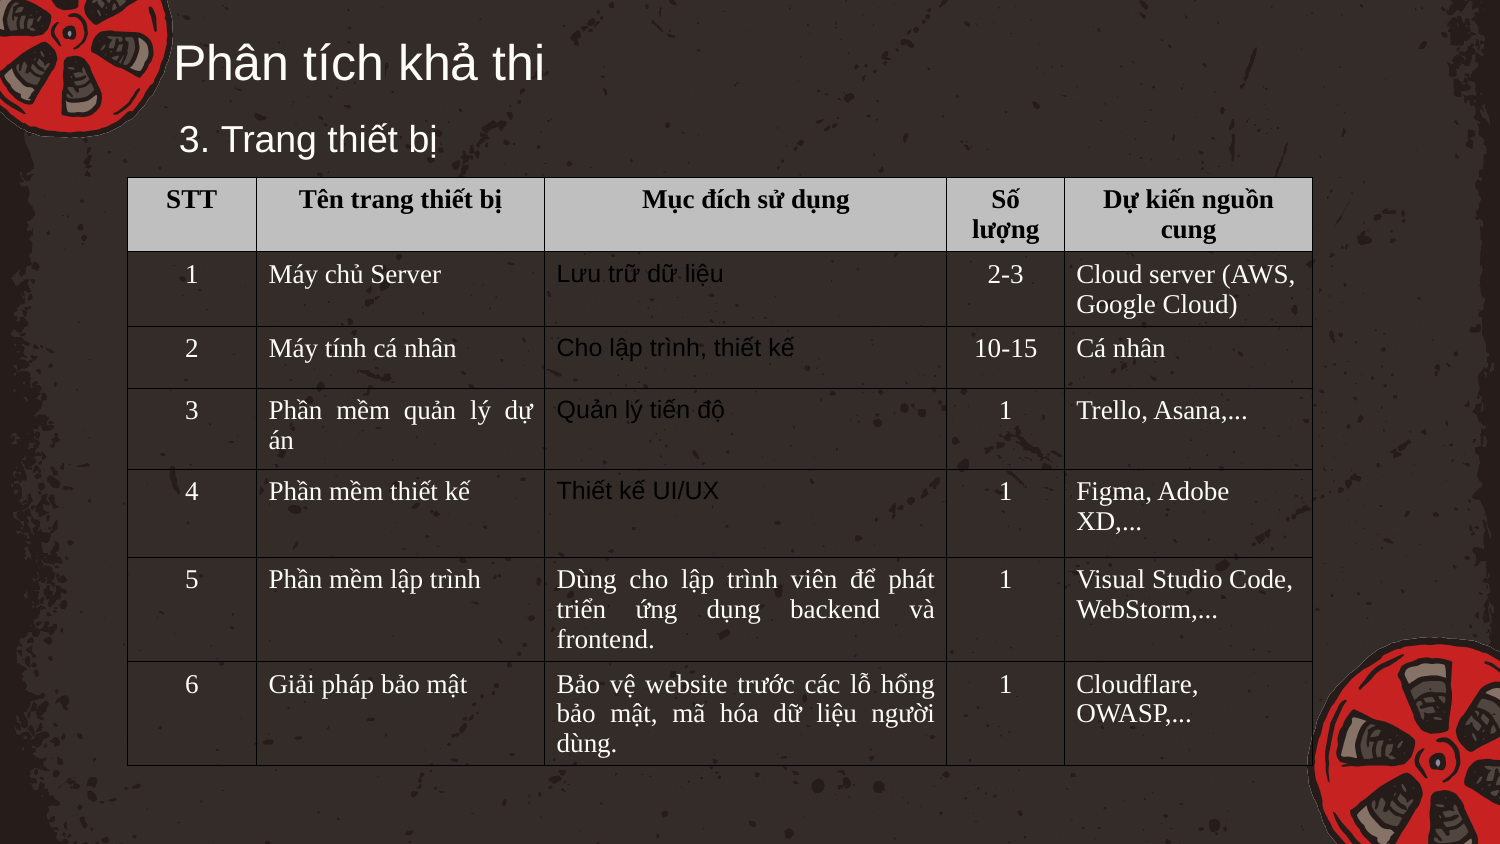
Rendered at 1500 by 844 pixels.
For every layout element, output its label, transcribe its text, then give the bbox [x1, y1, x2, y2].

table_cell Figma, Adobe XD,... [1065, 470, 1312, 557]
table_cell Phần mềm lập trình [257, 558, 544, 661]
table_cell 6 [128, 662, 256, 765]
picture [0, 0, 1500, 844]
table_cell Thiết kế UI/UX [545, 470, 946, 557]
table_cell 4 [128, 470, 256, 557]
table_header Tên trang thiết bị [257, 178, 544, 251]
table_cell Cloudflare, OWASP,... [1065, 662, 1312, 765]
table_cell Cho lập trình, thiết kế [545, 327, 946, 388]
text_box [654, 201, 1500, 252]
text_box Phân tích khả thi [158, 22, 561, 98]
table_cell Lưu trữ dữ liệu [545, 252, 946, 326]
table_cell Giải pháp bảo mật [257, 662, 544, 765]
table_cell Máy tính cá nhân [257, 327, 544, 388]
table_cell 5 [128, 558, 256, 661]
table_cell 2-3 [947, 252, 1064, 326]
table_header STT [128, 178, 256, 251]
table_cell Máy chủ Server [257, 252, 544, 326]
table_cell 1 [947, 470, 1064, 557]
table_cell Phần mềm quản lý dự án [257, 389, 544, 469]
table_cell Trello, Asana,... [1065, 389, 1312, 469]
table_cell Bảo vệ website trước các lỗ hổng bảo mật, mã hóa dữ liệu người dùng. [545, 662, 946, 765]
table_cell 1 [947, 389, 1064, 469]
table_cell 1 [947, 558, 1064, 661]
table_cell Phần mềm thiết kế [257, 470, 544, 557]
table_cell 1 [947, 662, 1064, 765]
table_cell 10-15 [947, 327, 1064, 388]
table_cell Dùng cho lập trình viên để phát triển ứng dụng backend và frontend. [545, 558, 946, 661]
table_cell 1 [128, 252, 256, 326]
table_header Số lượng [947, 178, 1064, 201]
table_cell 2 [128, 327, 256, 388]
table_cell 3 [128, 389, 256, 469]
text_box 3. Trang thiết bị [164, 107, 453, 168]
table_header Dự kiến nguồn cung [1065, 178, 1312, 201]
table_cell Quản lý tiến độ [545, 389, 946, 469]
table_cell Cloud server (AWS, Google Cloud) [1065, 252, 1312, 326]
table_cell Cá nhân [1065, 327, 1312, 388]
table_header Mục đích sử dụng [545, 178, 946, 251]
table_cell Visual Studio Code, WebStorm,... [1065, 558, 1312, 661]
